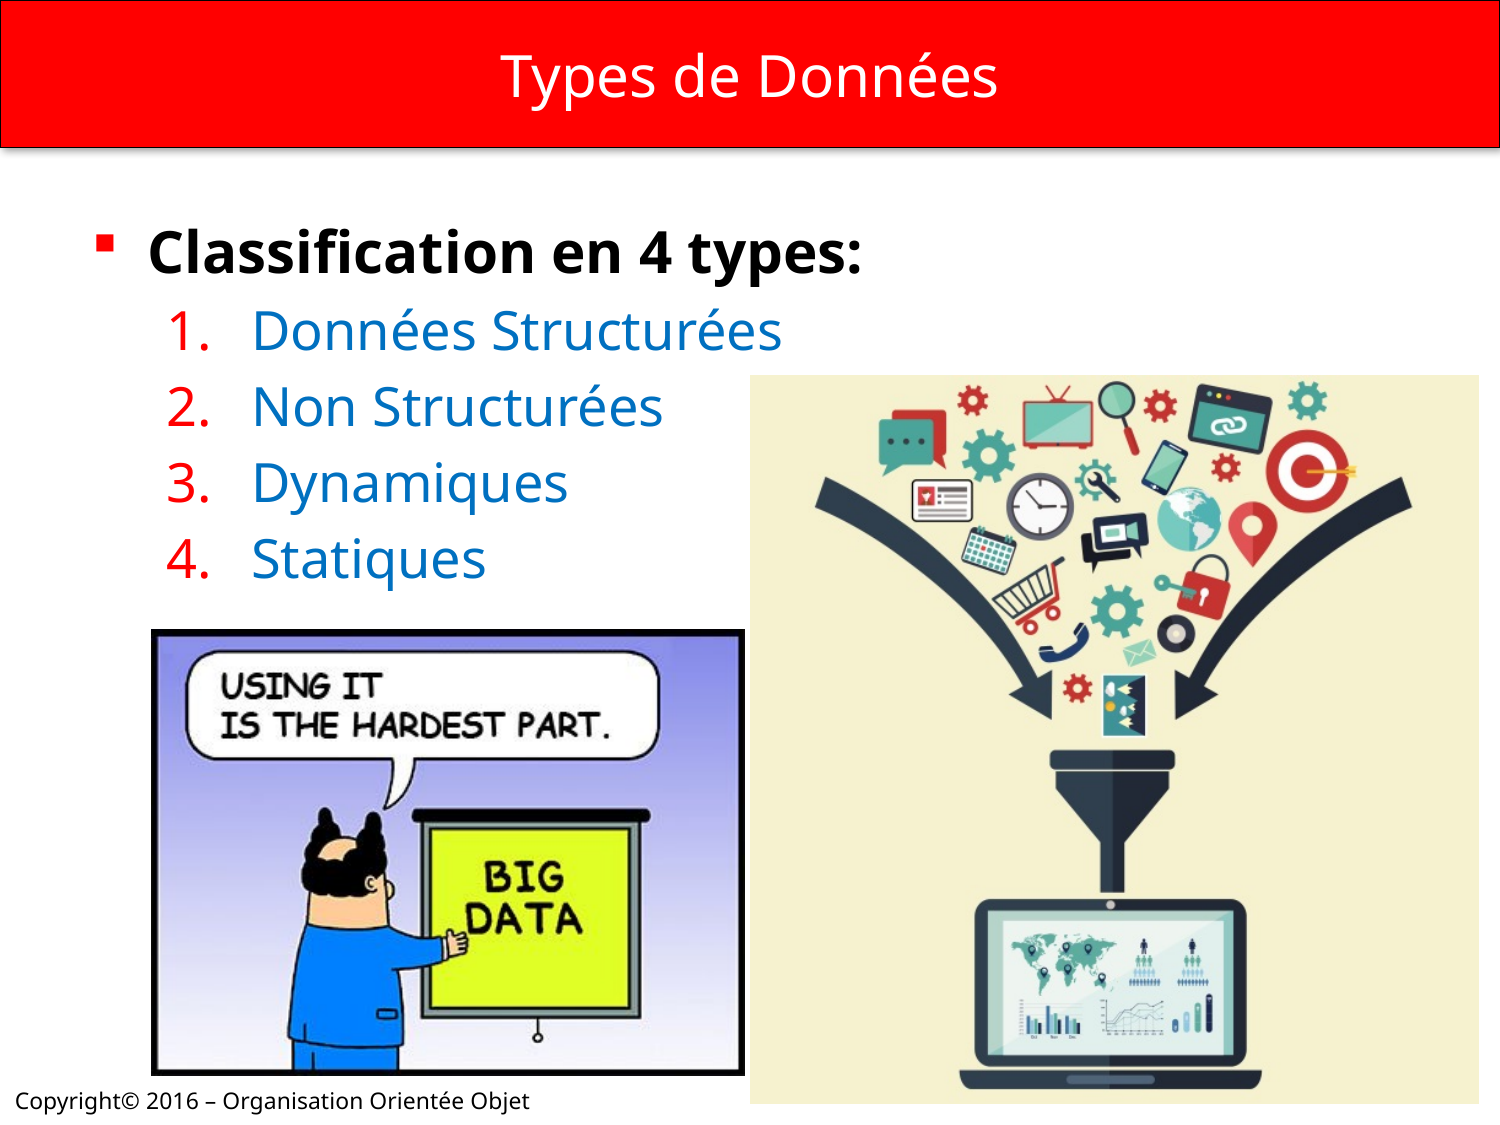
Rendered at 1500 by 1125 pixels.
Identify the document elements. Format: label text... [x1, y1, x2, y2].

picture [749, 374, 1479, 1104]
title Types de Données [0, 0, 1500, 148]
picture [150, 629, 745, 1076]
list Classification en 4 types: Données Structurées Non Structurées Dynamiques Statiques [76, 208, 1425, 1047]
